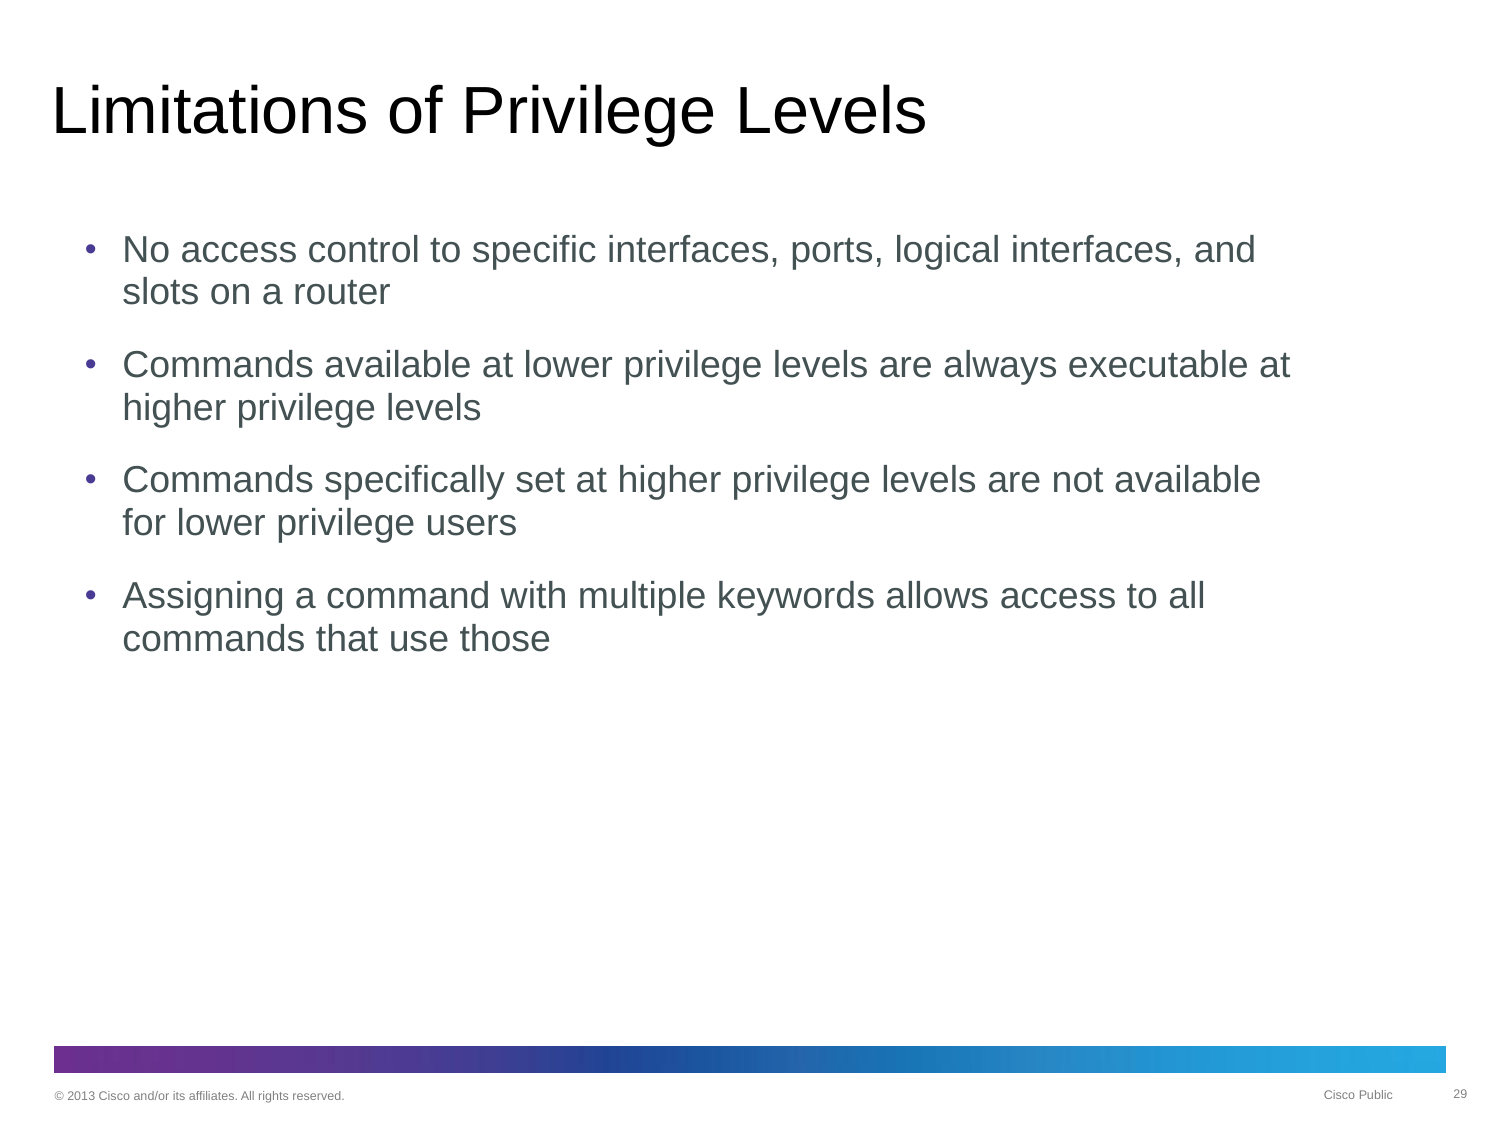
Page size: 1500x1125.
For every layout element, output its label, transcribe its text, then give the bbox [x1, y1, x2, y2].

picture [54, 1046, 1446, 1073]
list No access control to specific interfaces, ports, logical interfaces, and slots on a router Commands available at lower privilege levels are always executable at higher privilege levels Commands specifically set at higher privilege levels are not available for lower privilege users Assigning a command with multiple keywords allows access to all commands that use those [69, 220, 1318, 1035]
title Limitations of Privilege Levels [37, 17, 1447, 155]
